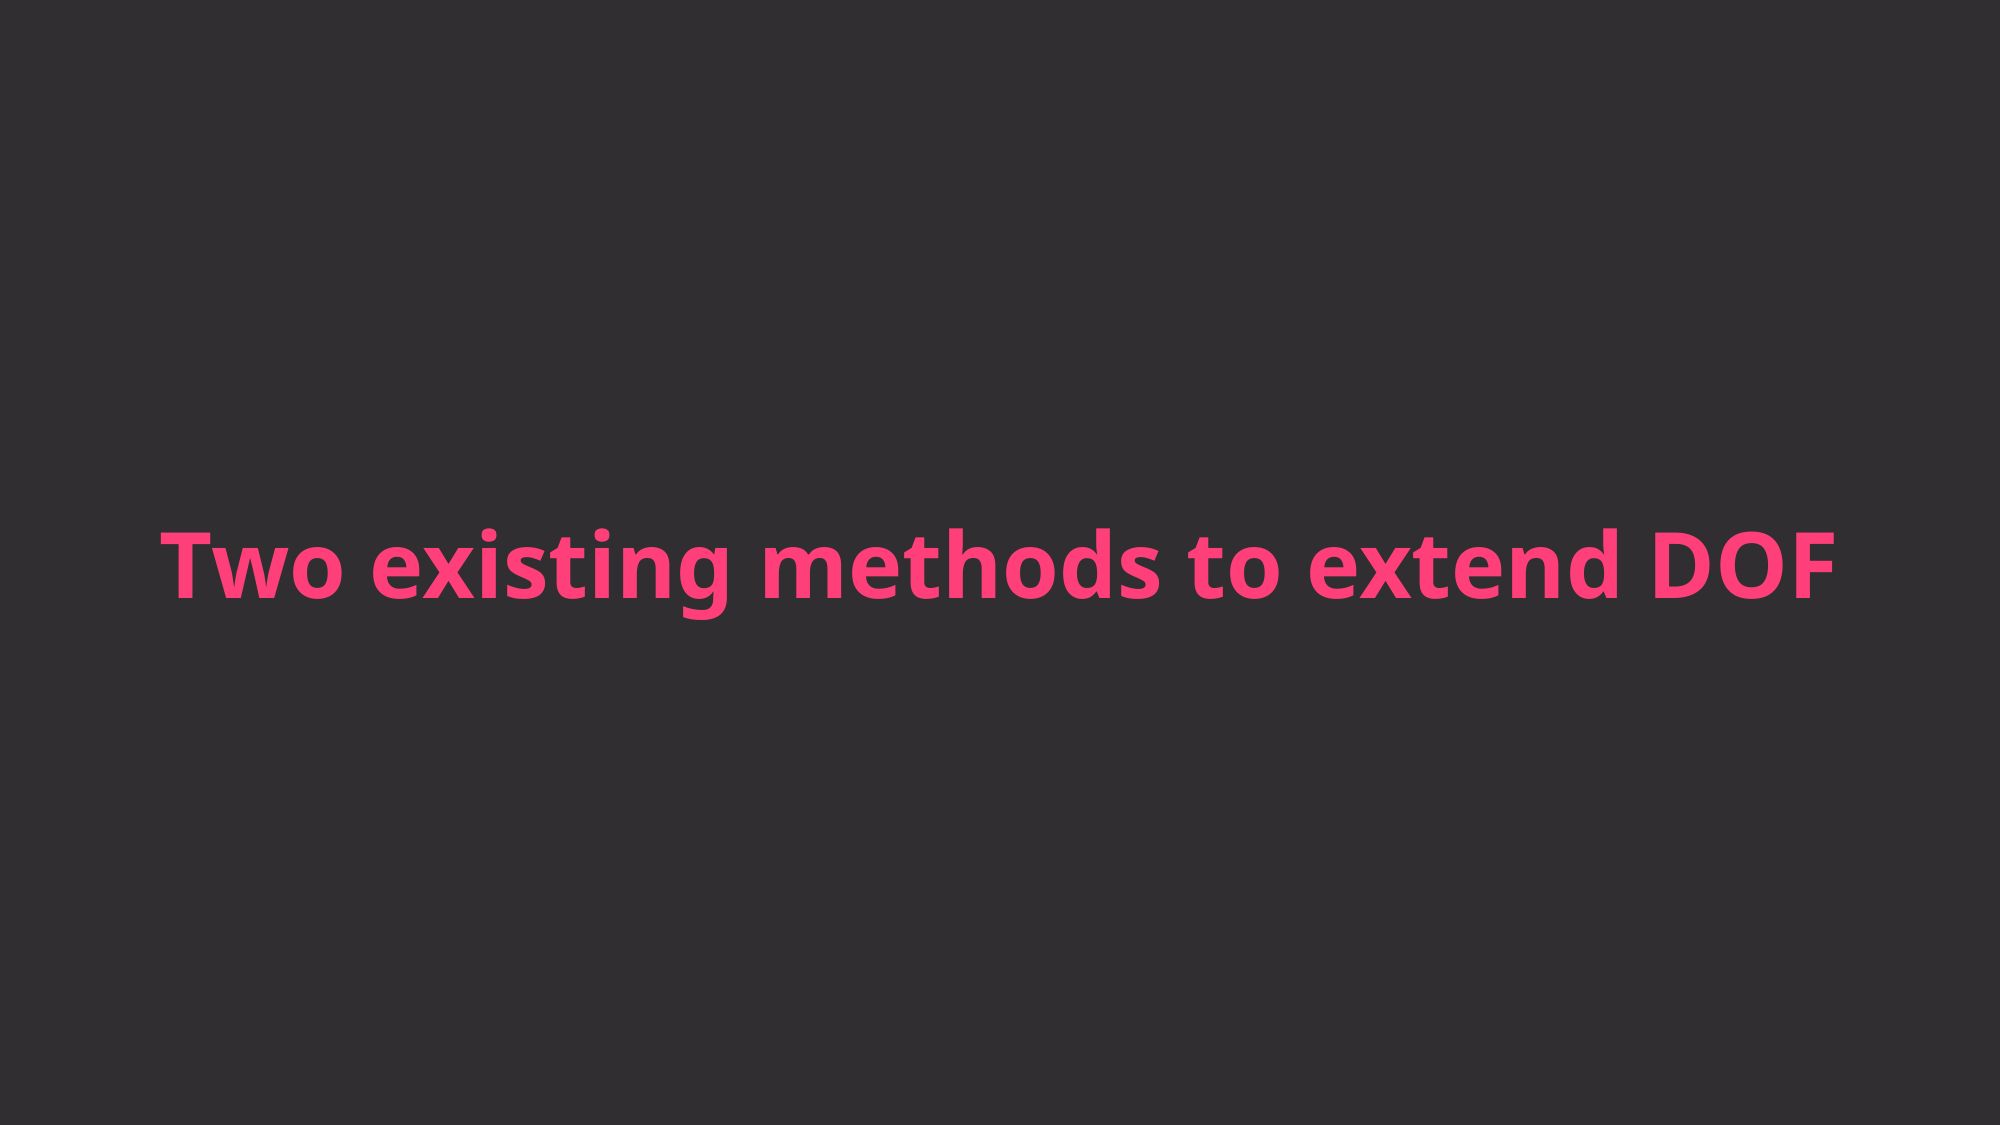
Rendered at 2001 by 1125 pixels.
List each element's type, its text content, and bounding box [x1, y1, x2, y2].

text_box Two existing methods to extend DOF [145, 499, 1855, 624]
